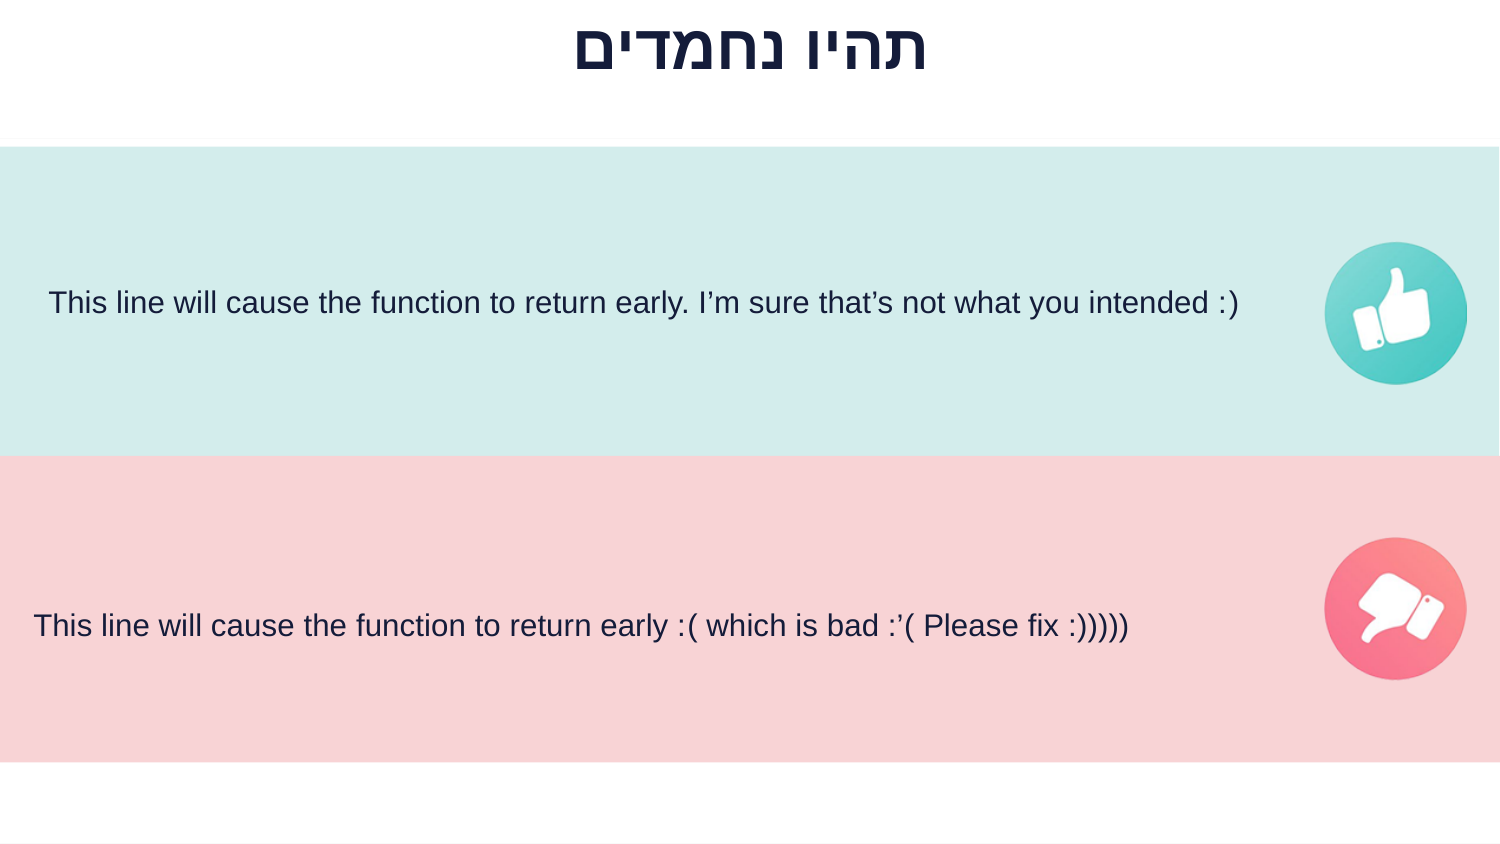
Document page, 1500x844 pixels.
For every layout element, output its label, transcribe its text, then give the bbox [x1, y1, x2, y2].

picture [1337, 241, 1467, 385]
text_box [0, 760, 1500, 844]
title תהיו נחמדים [104, 7, 1399, 139]
list This line will cause the function to return early. I’m sure that’s not what you intended :) [33, 179, 1337, 424]
picture [1337, 537, 1467, 681]
list This line will cause the function to return early :( which is bad :’( Please fix :))))) [33, 488, 1337, 741]
text_box [0, 0, 1500, 141]
